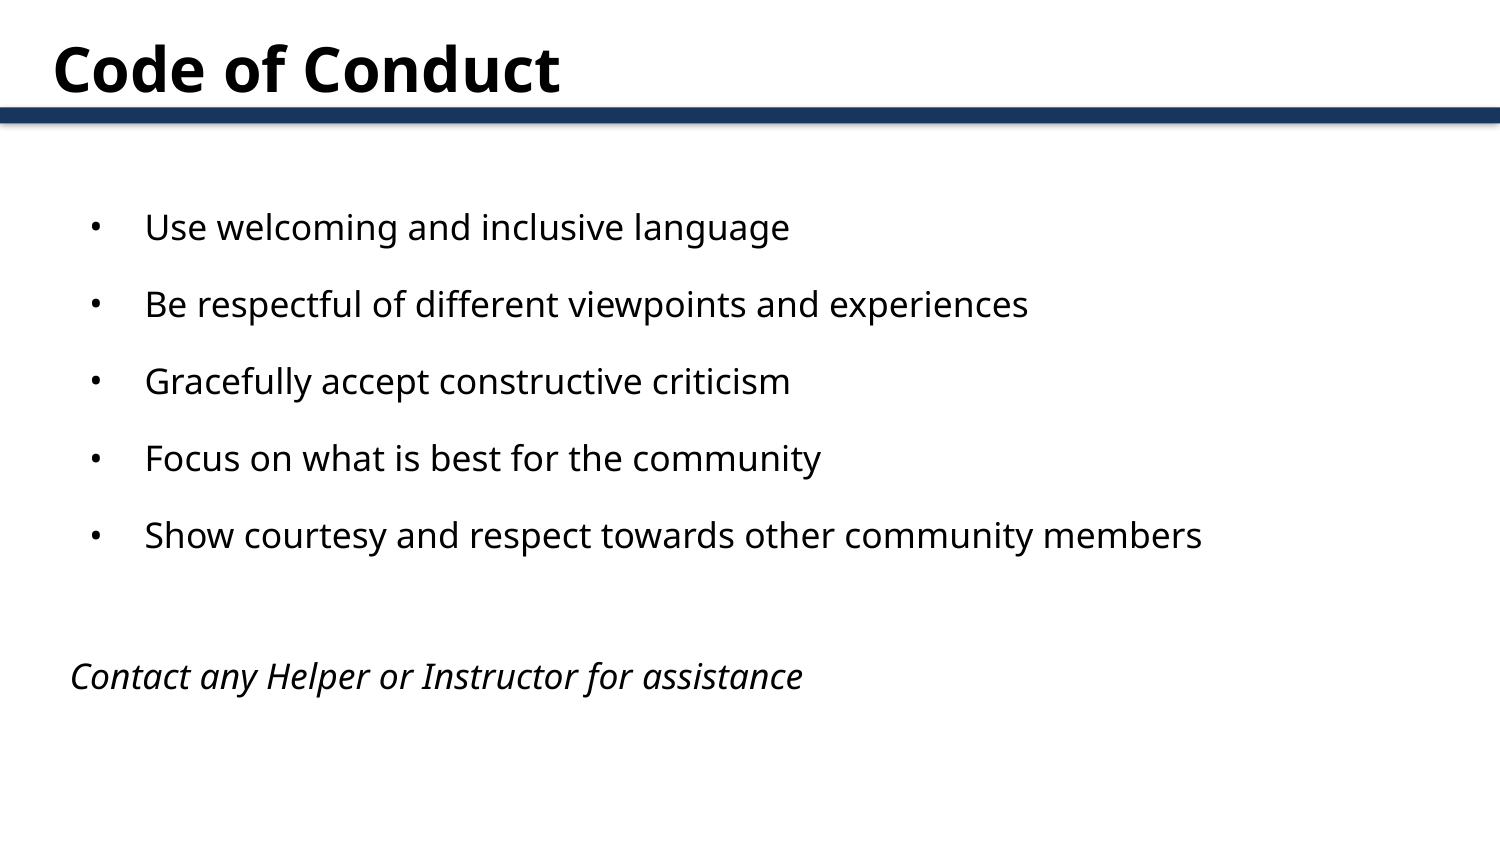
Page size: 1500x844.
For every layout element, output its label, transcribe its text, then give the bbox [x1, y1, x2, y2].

title Code of Conduct [37, 15, 1475, 108]
list Use welcoming and inclusive language Be respectful of different viewpoints and experiences Gracefully accept constructive criticism Focus on what is best for the community Show courtesy and respect towards other community members Contact any Helper or Instructor for assistance [54, 168, 1475, 760]
